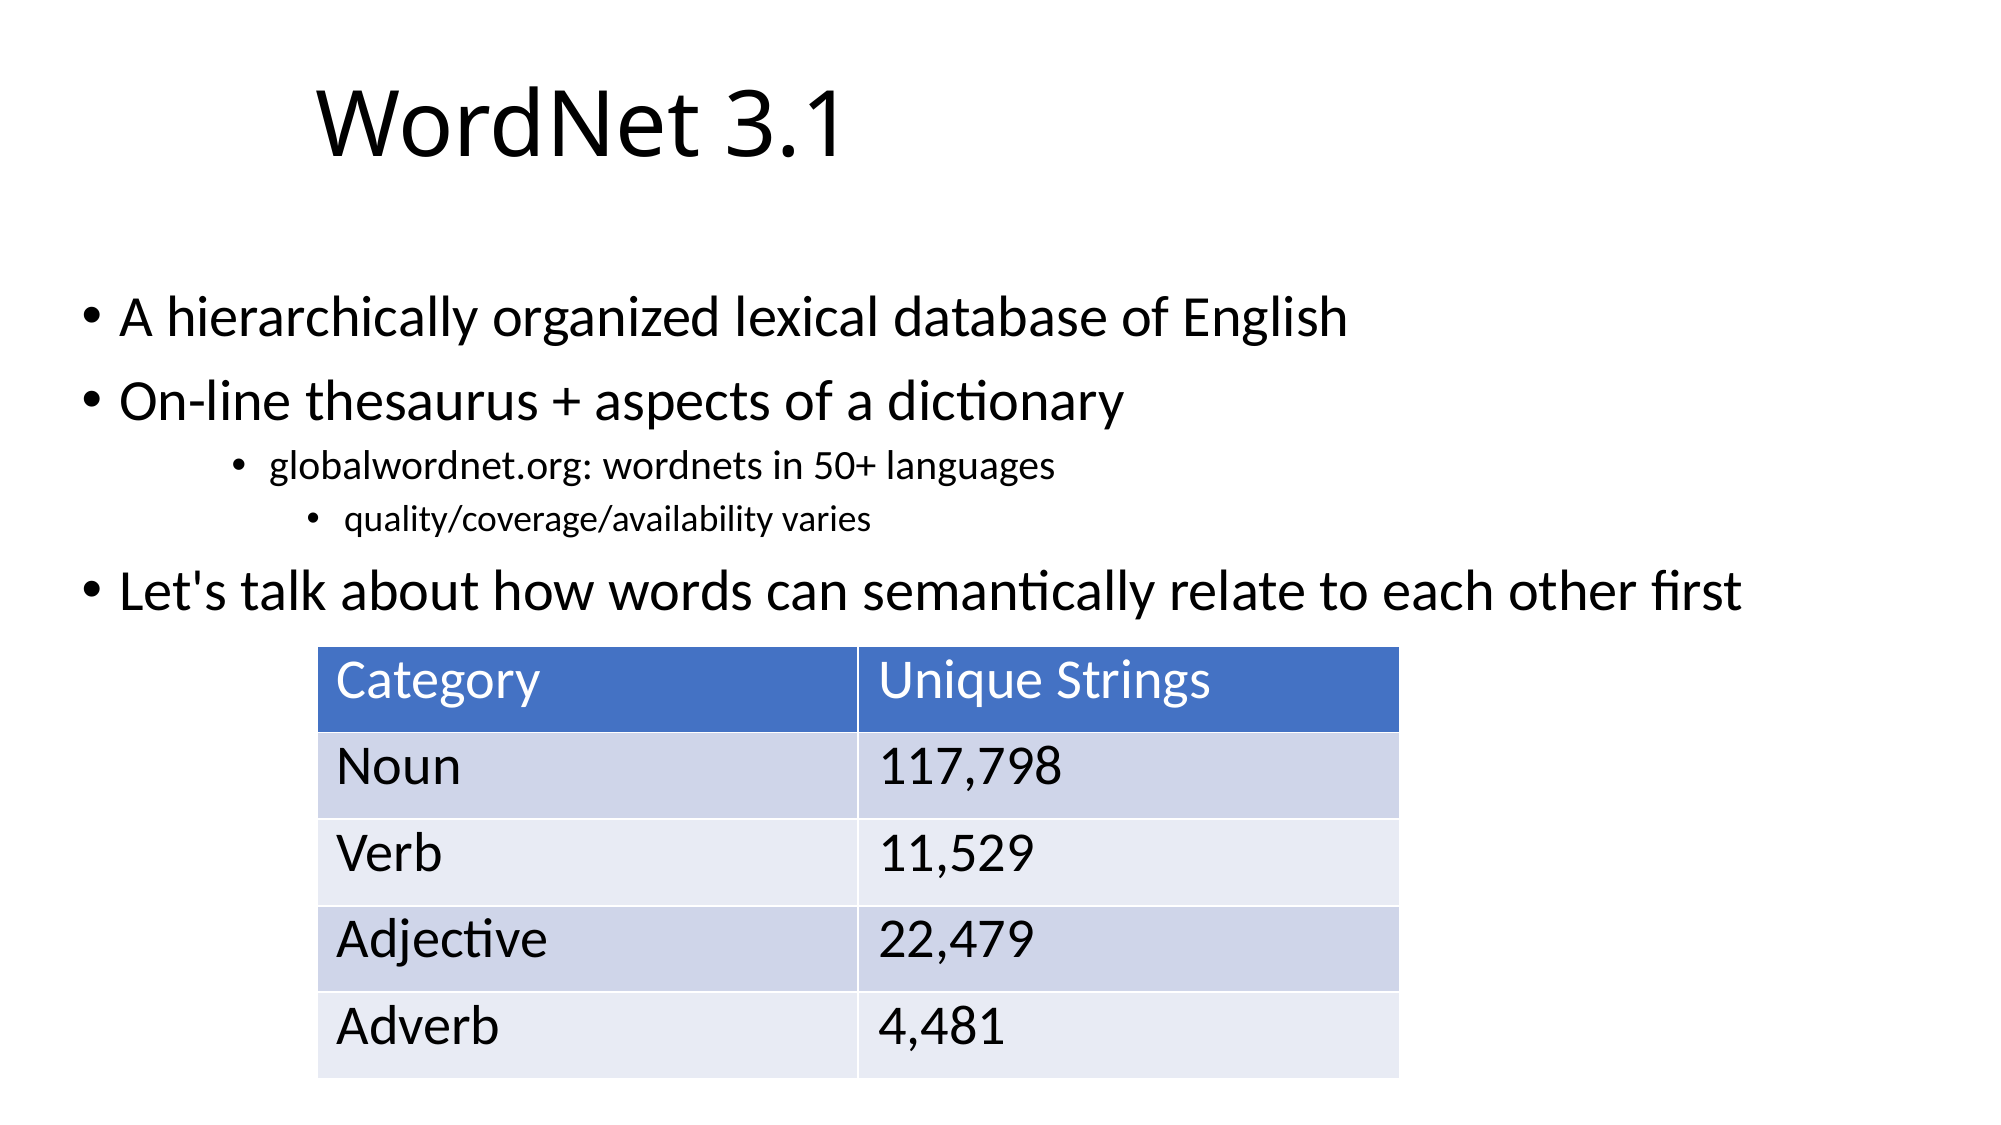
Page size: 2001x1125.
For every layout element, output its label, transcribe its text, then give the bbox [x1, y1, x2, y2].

list A hierarchically organized lexical database of English On-line thesaurus + aspects of a dictionary globalwordnet.org: wordnets in 50+ languages quality/coverage/availability varies Let's talk about how words can semantically relate to each other first [66, 279, 1934, 1009]
table_header Category [318, 647, 857, 732]
table_cell Adjective [318, 907, 857, 991]
table_cell Verb [318, 820, 857, 905]
table_cell Noun [318, 733, 857, 818]
table_cell Adverb [318, 993, 857, 1078]
table_cell 22,479 [859, 907, 1399, 991]
table_header Unique Strings [859, 647, 1399, 732]
table_cell 11,529 [859, 820, 1399, 905]
table_cell 4,481 [859, 993, 1399, 1078]
table_cell 117,798 [859, 733, 1399, 818]
title WordNet 3.1 [300, 45, 1934, 209]
